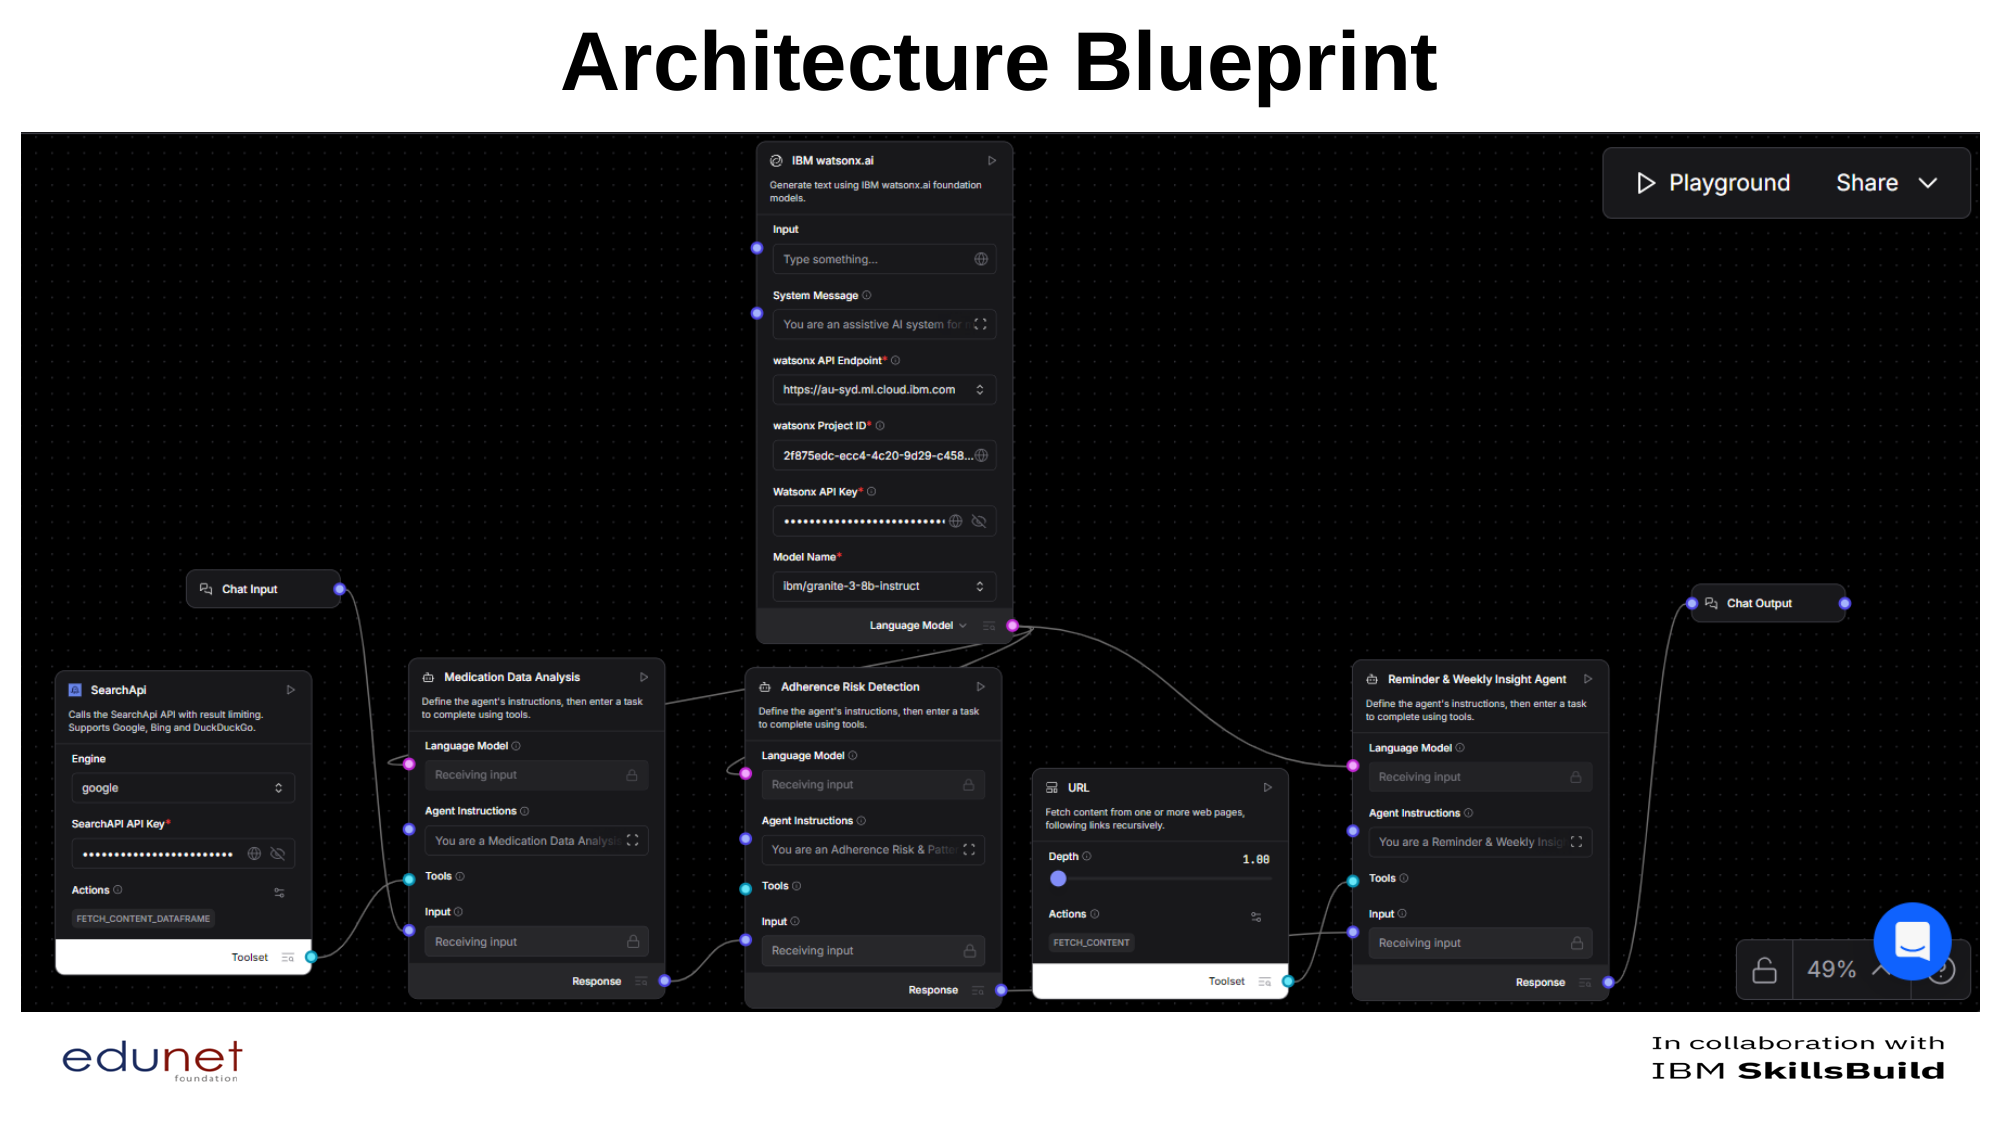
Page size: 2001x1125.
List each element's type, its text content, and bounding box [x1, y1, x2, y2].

picture [54, 1035, 1946, 1088]
picture [21, 131, 1980, 1012]
text_box Architecture Blueprint [0, 0, 2000, 115]
